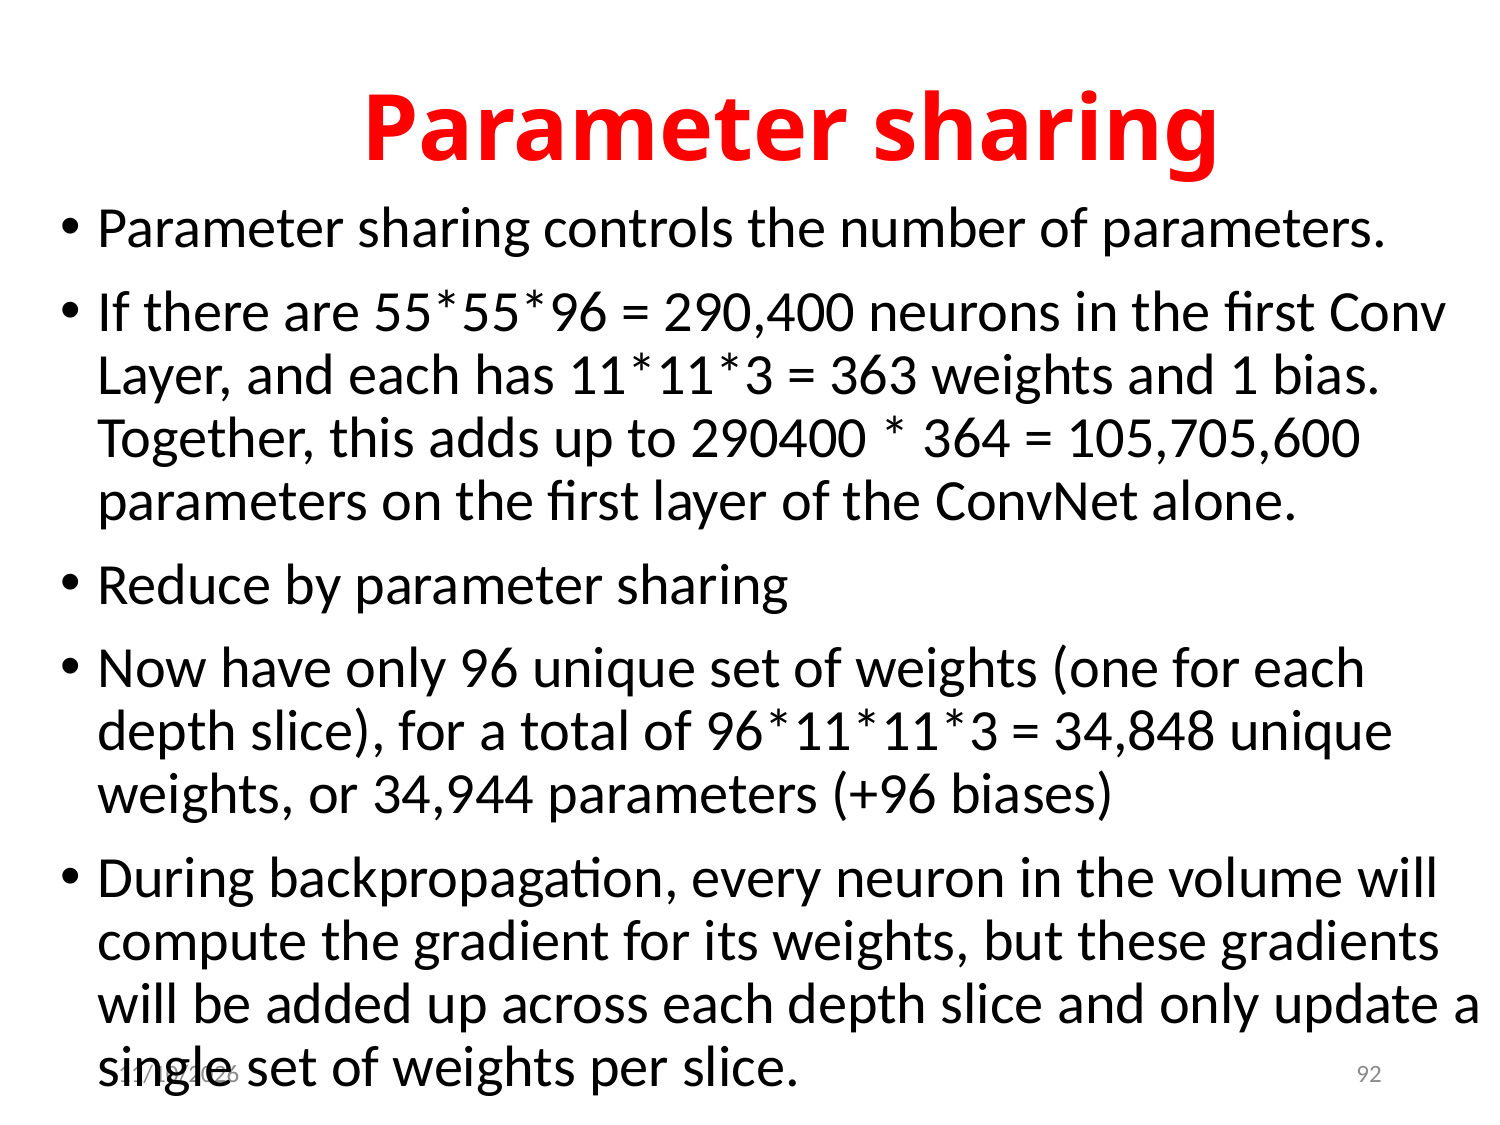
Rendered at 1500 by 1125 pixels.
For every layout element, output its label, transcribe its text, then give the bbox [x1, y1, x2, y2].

title Parameter sharing [145, 22, 1439, 189]
slide_number 92 [1059, 1042, 1397, 1103]
list Parameter sharing controls the number of parameters. If there are 55*55*96 = 290,400 neurons in the first Conv Layer, and each has 11*11*3 = 363 weights and 1 bias. Together, this adds up to 290400 * 364 = 105,705,600 parameters on the first layer of the ConvNet alone. Reduce by parameter sharing Now have only 96 unique set of weights (one for each depth slice), for a total of 96*11*11*3 = 34,848 unique weights, or 34,944 parameters (+96 biases) During backpropagation, every neuron in the volume will compute the gradient for its weights, but these gradients will be added up across each depth slice and only update a single set of weights per slice. [45, 189, 1500, 1103]
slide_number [103, 1042, 441, 1103]
